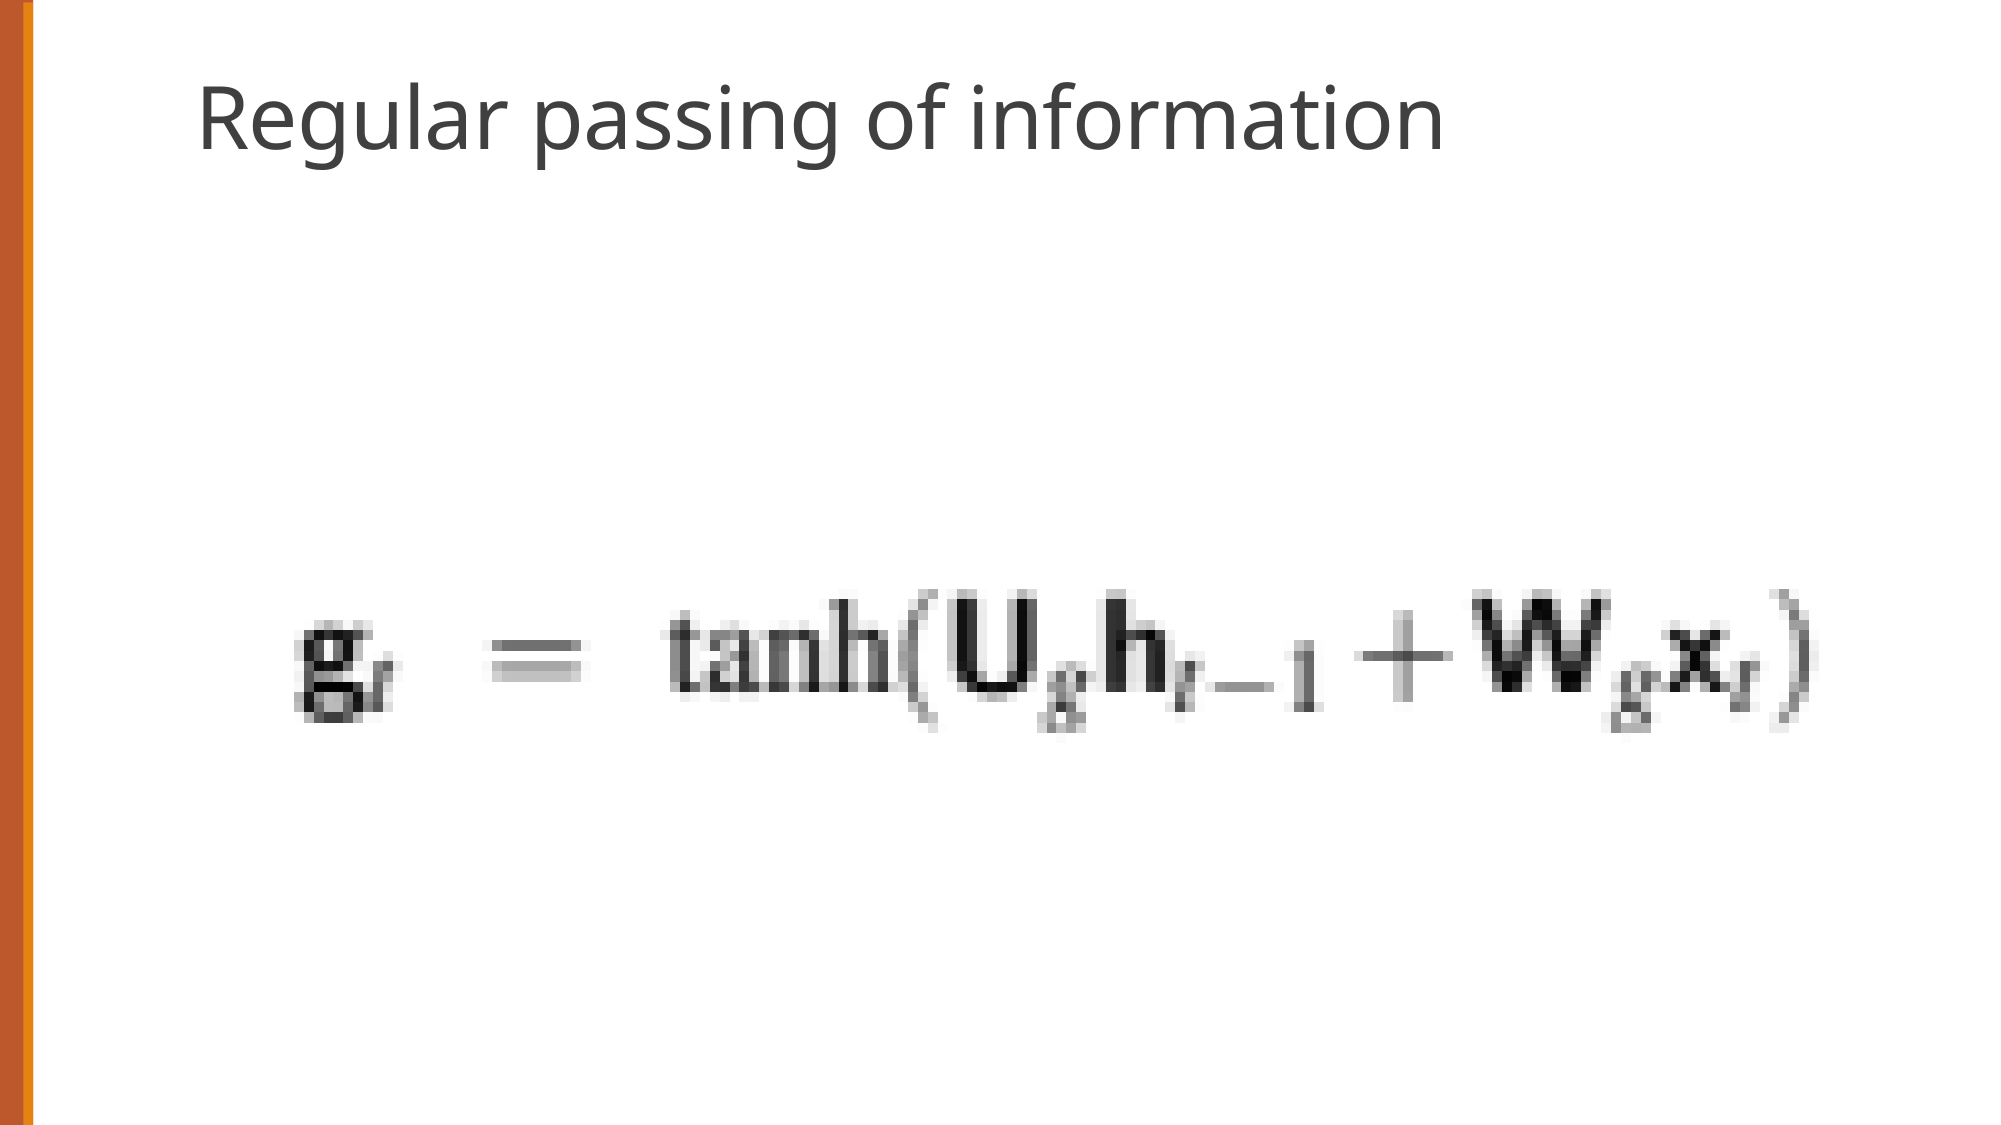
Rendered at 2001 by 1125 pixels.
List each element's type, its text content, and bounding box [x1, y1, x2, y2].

title Regular passing of information [180, 26, 1830, 175]
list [224, 465, 1851, 766]
